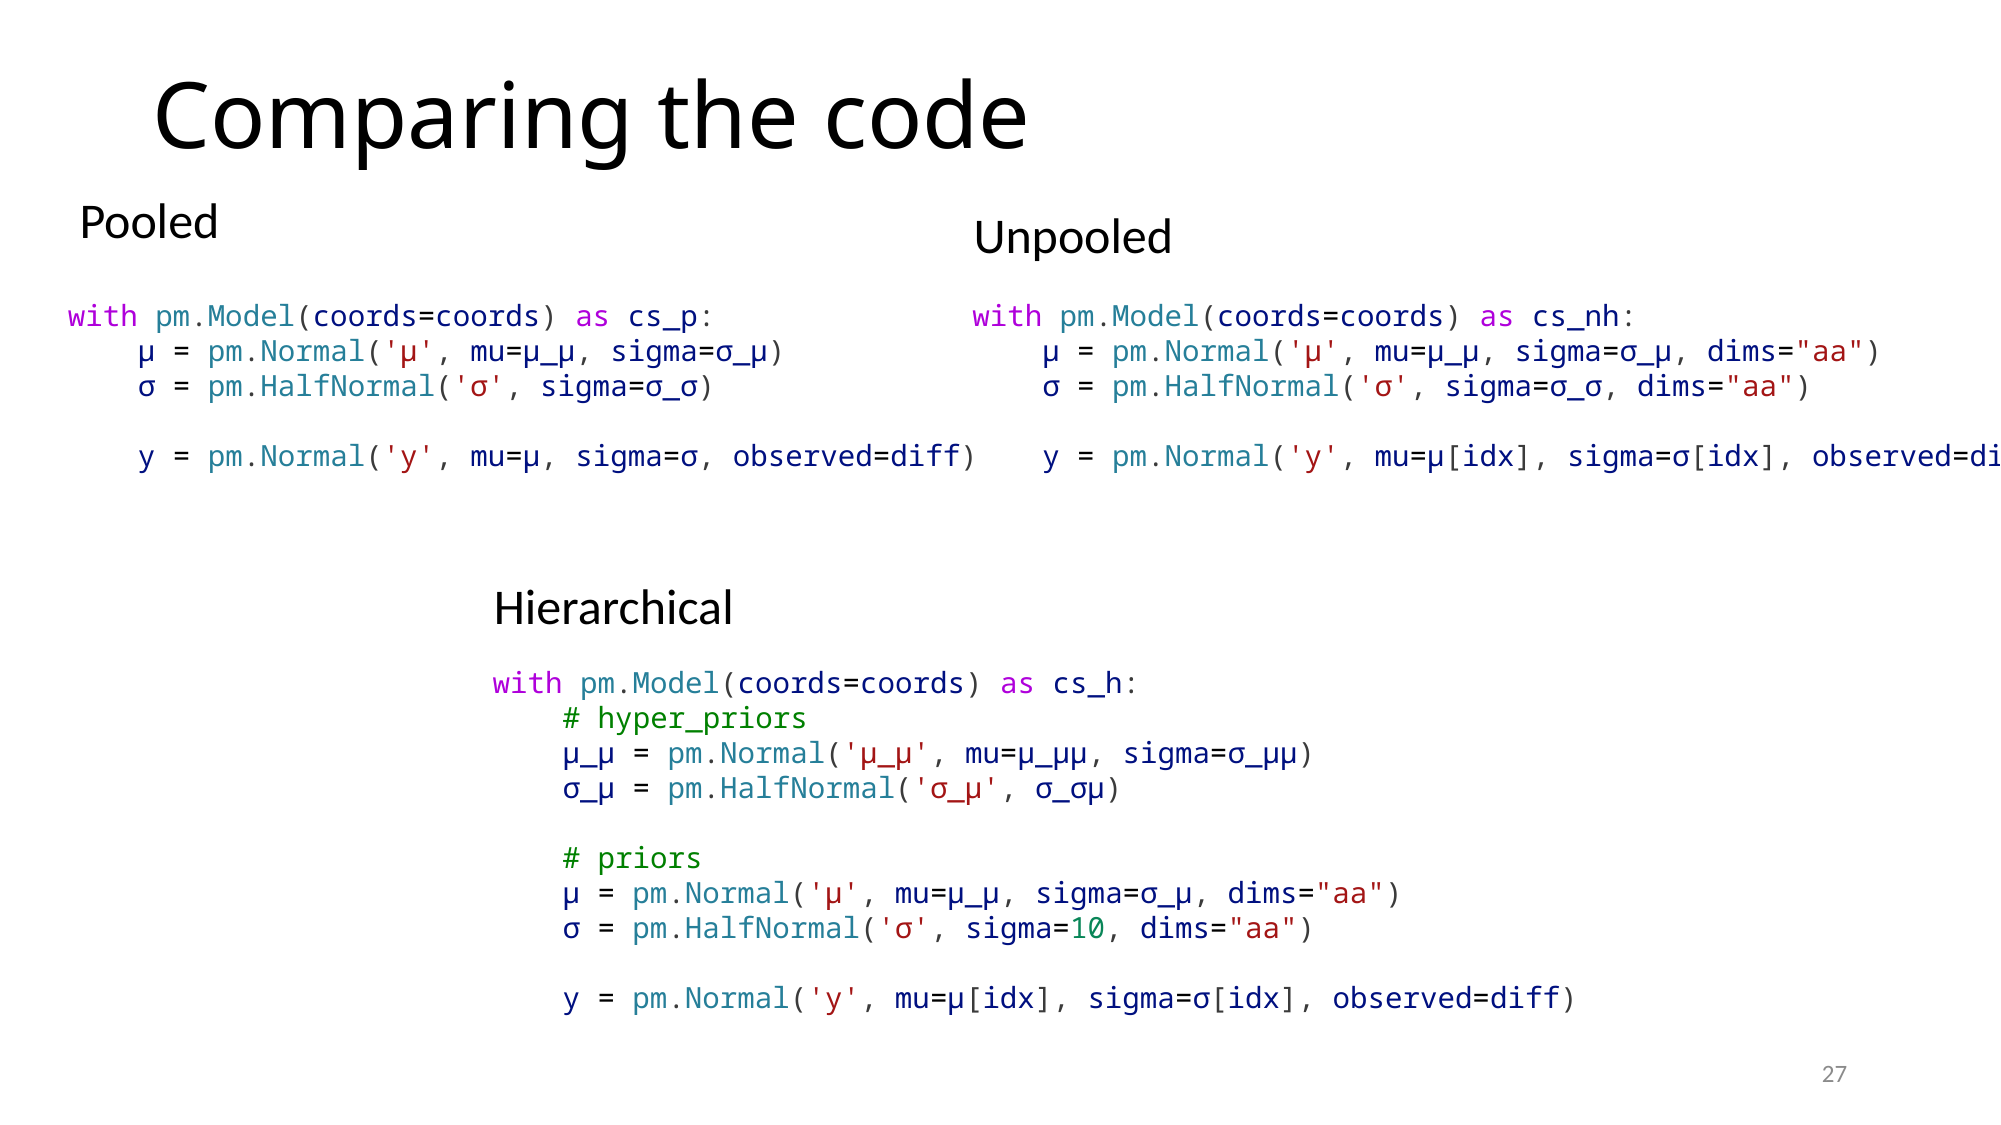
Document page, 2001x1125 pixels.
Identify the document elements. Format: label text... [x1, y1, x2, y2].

text_box with pm.Model(coords=coords) as cs_h: # hyper_priors μ_μ = pm.Normal('μ_μ', mu=μ_μμ, sigma=σ_μμ) σ_μ = pm.HalfNormal('σ_μ', σ_σμ) # priors μ = pm.Normal('μ', mu=μ_μ, sigma=σ_μ, dims="aa") σ = pm.HalfNormal('σ', sigma=10, dims="aa") y = pm.Normal('y', mu=μ[idx], sigma=σ[idx], observed=diff) [477, 657, 1738, 1022]
text_box with pm.Model(coords=coords) as cs_p: μ = pm.Normal('μ', mu=μ_μ, sigma=σ_μ) σ = pm.HalfNormal('σ', sigma=σ_σ) y = pm.Normal('y', mu=μ, sigma=σ, observed=diff) [53, 289, 957, 480]
text_box with pm.Model(coords=coords) as cs_nh: μ = pm.Normal('μ', mu=μ_μ, sigma=σ_μ, dims="aa") σ = pm.HalfNormal('σ', sigma=σ_σ, dims="aa") y = pm.Normal('y', mu=μ[idx], sigma=σ[idx], observed=diff) [957, 289, 2000, 480]
title Comparing the code [137, 59, 1863, 178]
text_box Pooled [64, 181, 235, 256]
text_box Hierarchical [479, 566, 749, 642]
slide_number 27 [1412, 1042, 1863, 1103]
text_box Unpooled [958, 195, 1189, 271]
